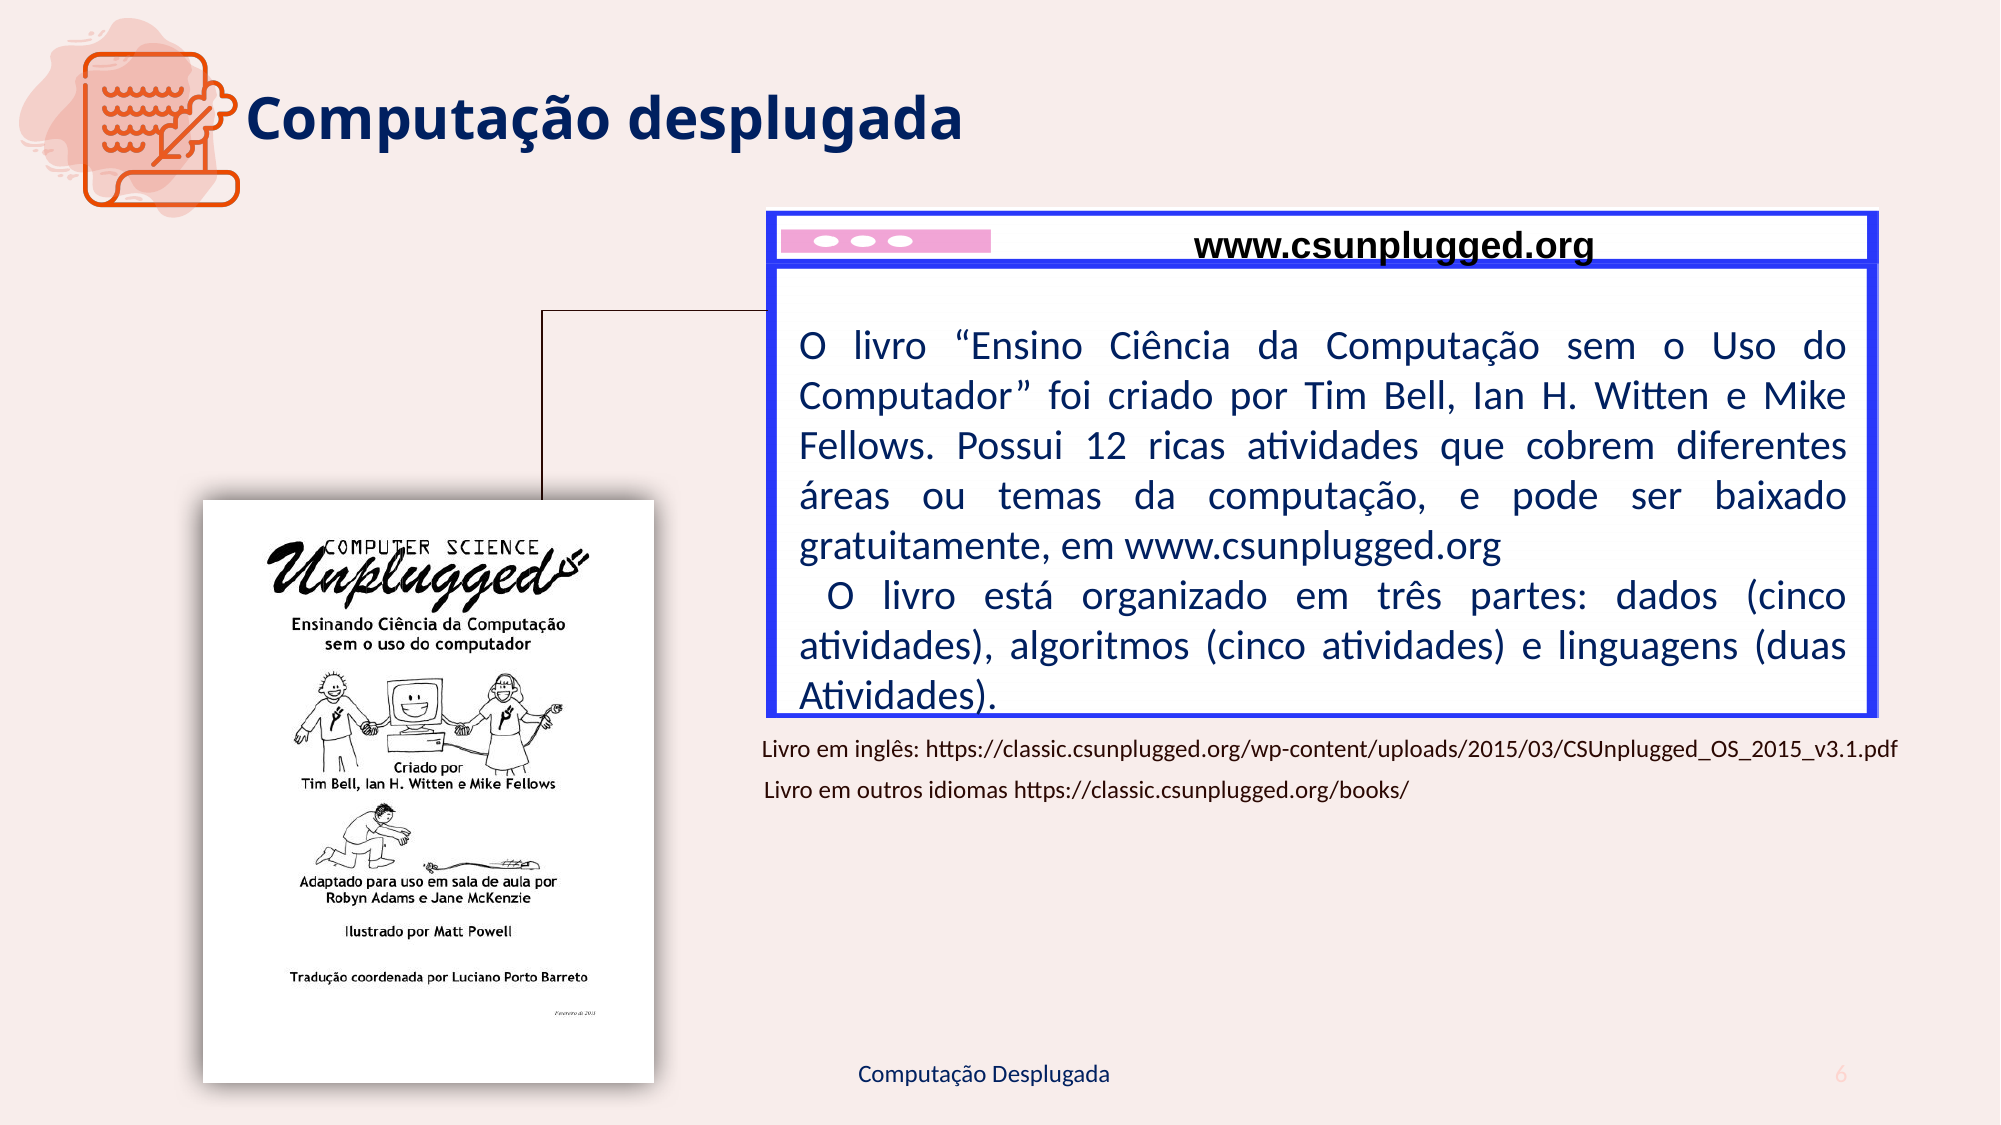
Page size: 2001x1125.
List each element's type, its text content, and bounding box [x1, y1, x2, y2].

picture [220, 50, 240, 208]
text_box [41, 43, 220, 218]
text_box Livro em outros idiomas https://classic.csunplugged.org/books/ [749, 765, 2000, 811]
text_box Computação desplugada [243, 73, 1901, 159]
picture [766, 207, 1879, 718]
text_box Livro em inglês: https://classic.csunplugged.org/wp-content/uploads/2015/03/CSUnplugged_OS_2015_v3.1.pdf [746, 724, 1953, 770]
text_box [315, 310, 769, 634]
slide_number ‹#› [1412, 1042, 1863, 1103]
text_box www.csunplugged.org [900, 190, 1901, 274]
footer Computação Desplugada [647, 1042, 1323, 1103]
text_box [16, 18, 195, 193]
picture [203, 500, 654, 1083]
